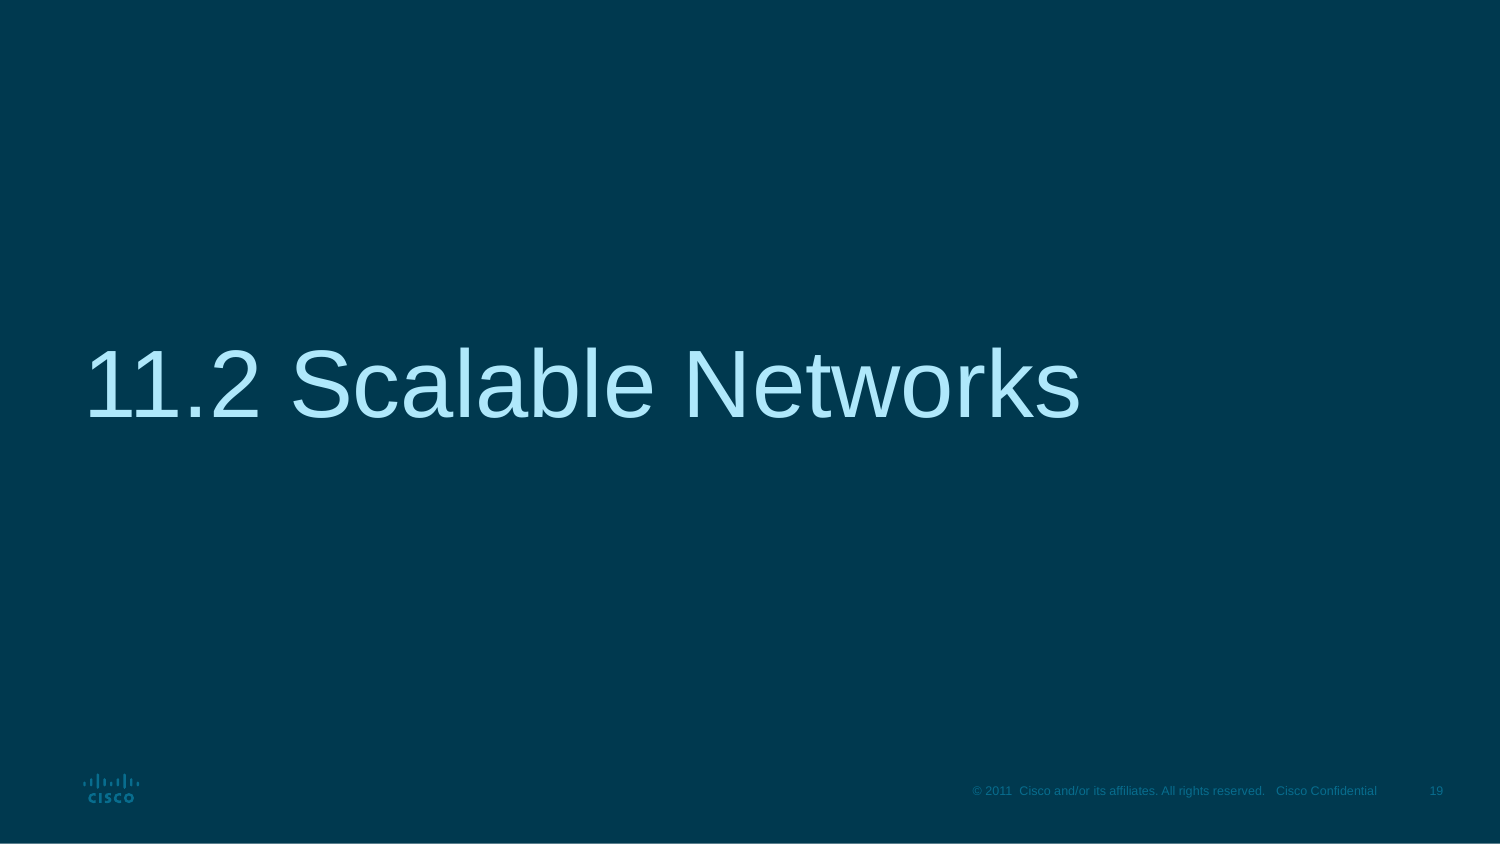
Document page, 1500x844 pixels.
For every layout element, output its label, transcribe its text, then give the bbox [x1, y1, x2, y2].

title 11.2 Scalable Networks [68, 293, 1356, 446]
